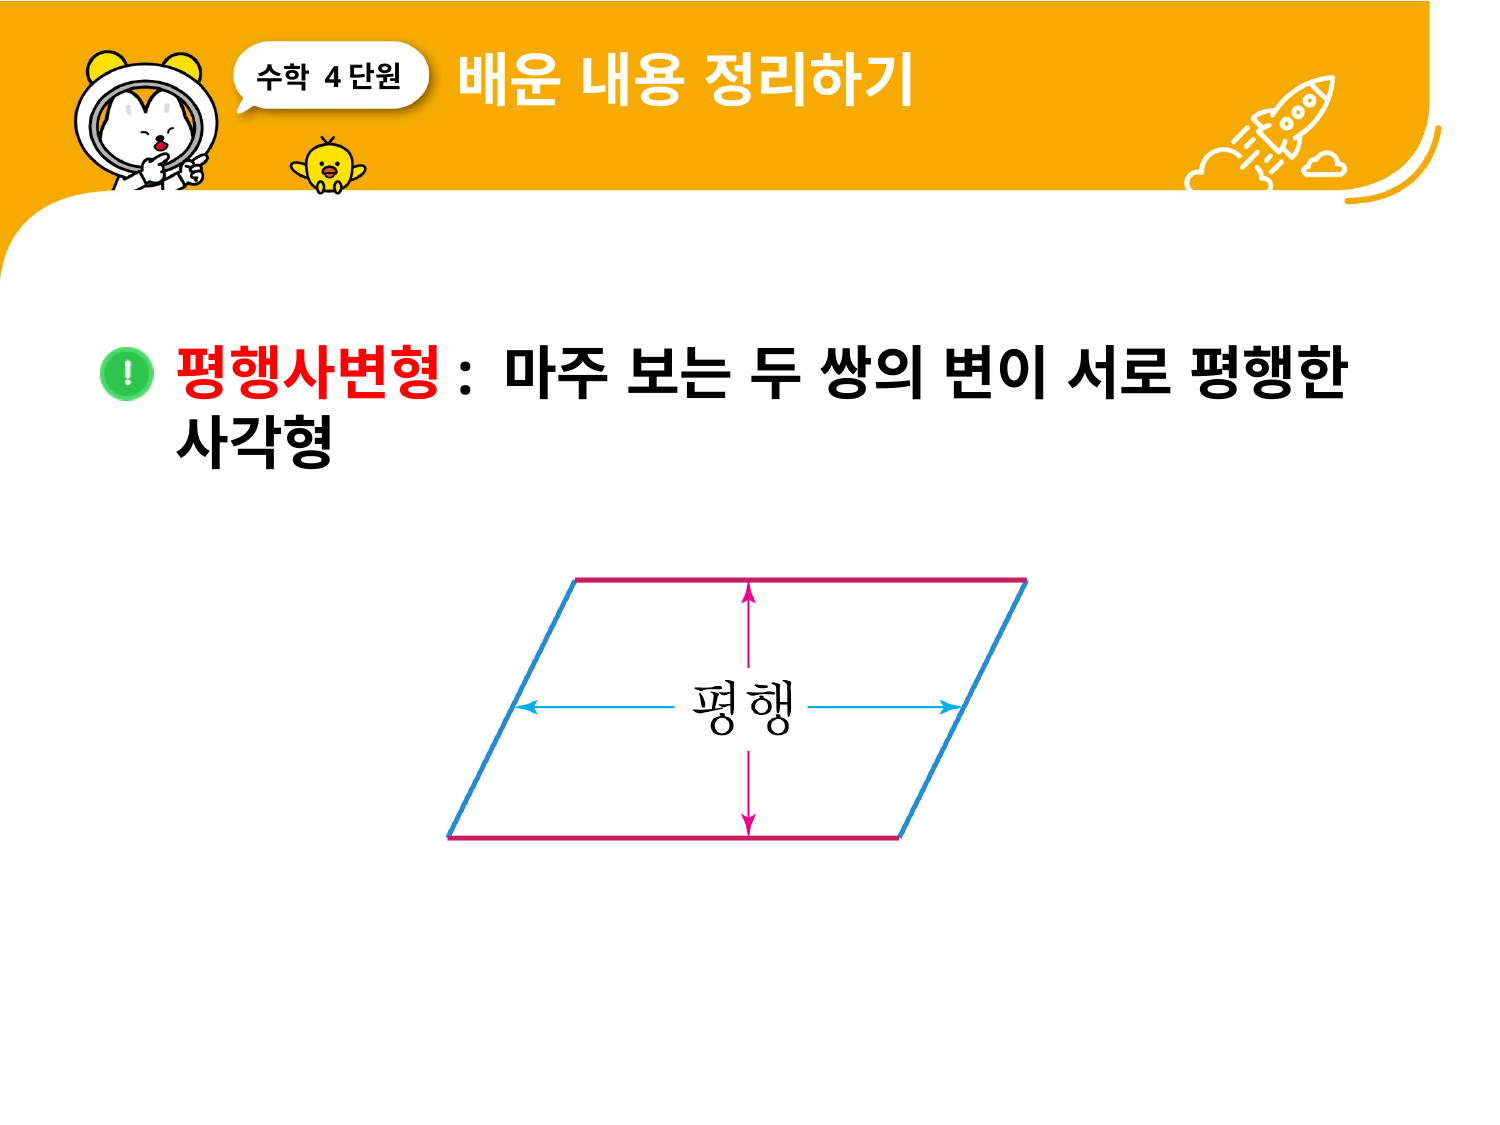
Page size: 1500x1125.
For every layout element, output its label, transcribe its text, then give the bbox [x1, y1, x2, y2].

text_box 평행사변형: 마주 보는 두 쌍의 변이 서로 평행한 사각형 [161, 328, 1455, 484]
list 배운 내용 정리하기 [441, 39, 1207, 126]
list 4단원 [282, 55, 445, 106]
picture [0, 1, 1500, 1124]
